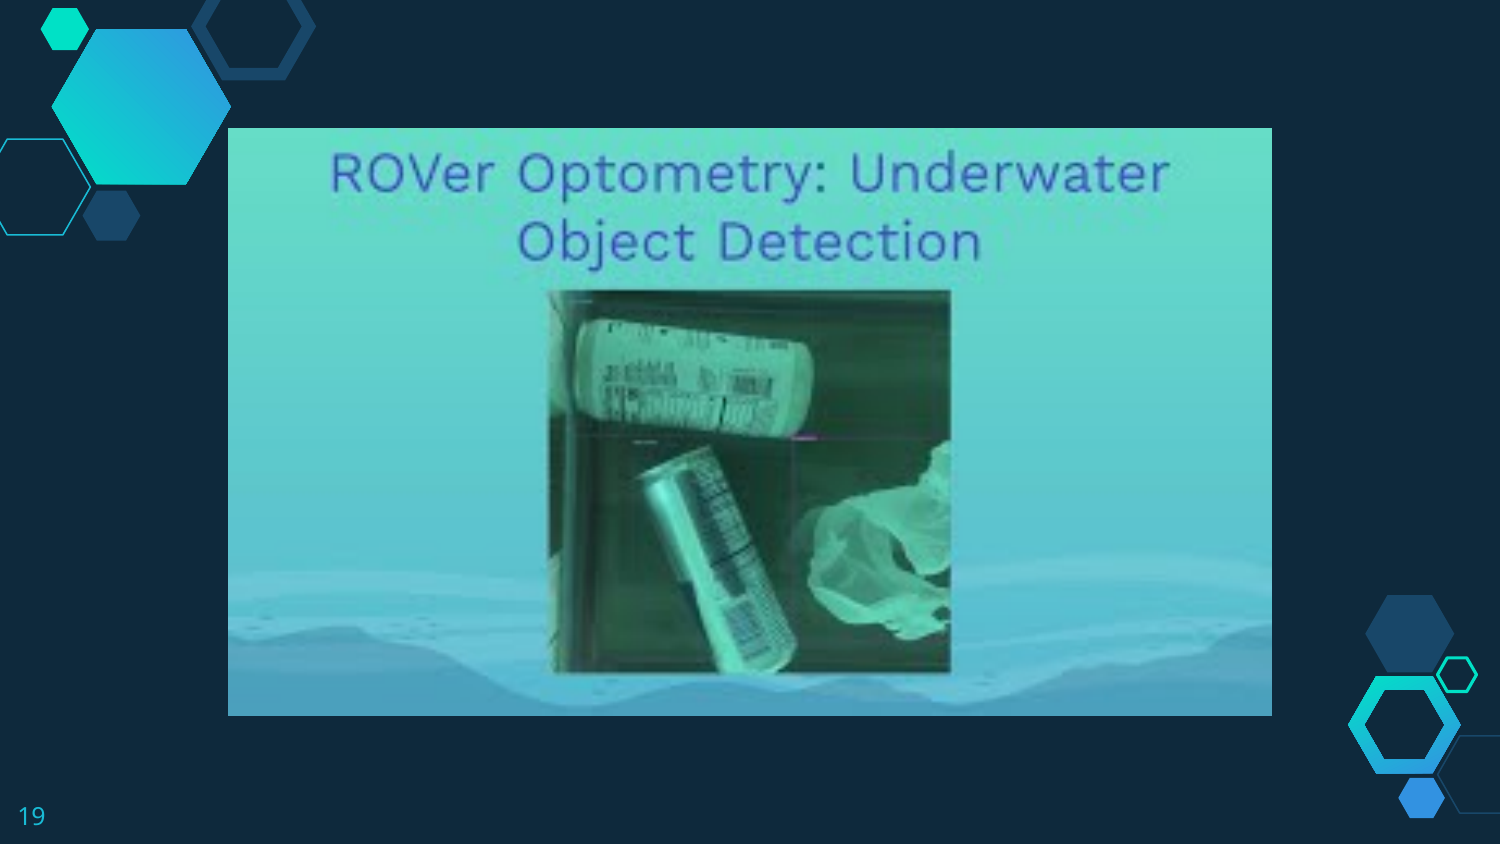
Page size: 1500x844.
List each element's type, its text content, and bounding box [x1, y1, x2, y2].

picture [227, 128, 1273, 716]
slide_number 19 [2, 785, 93, 844]
